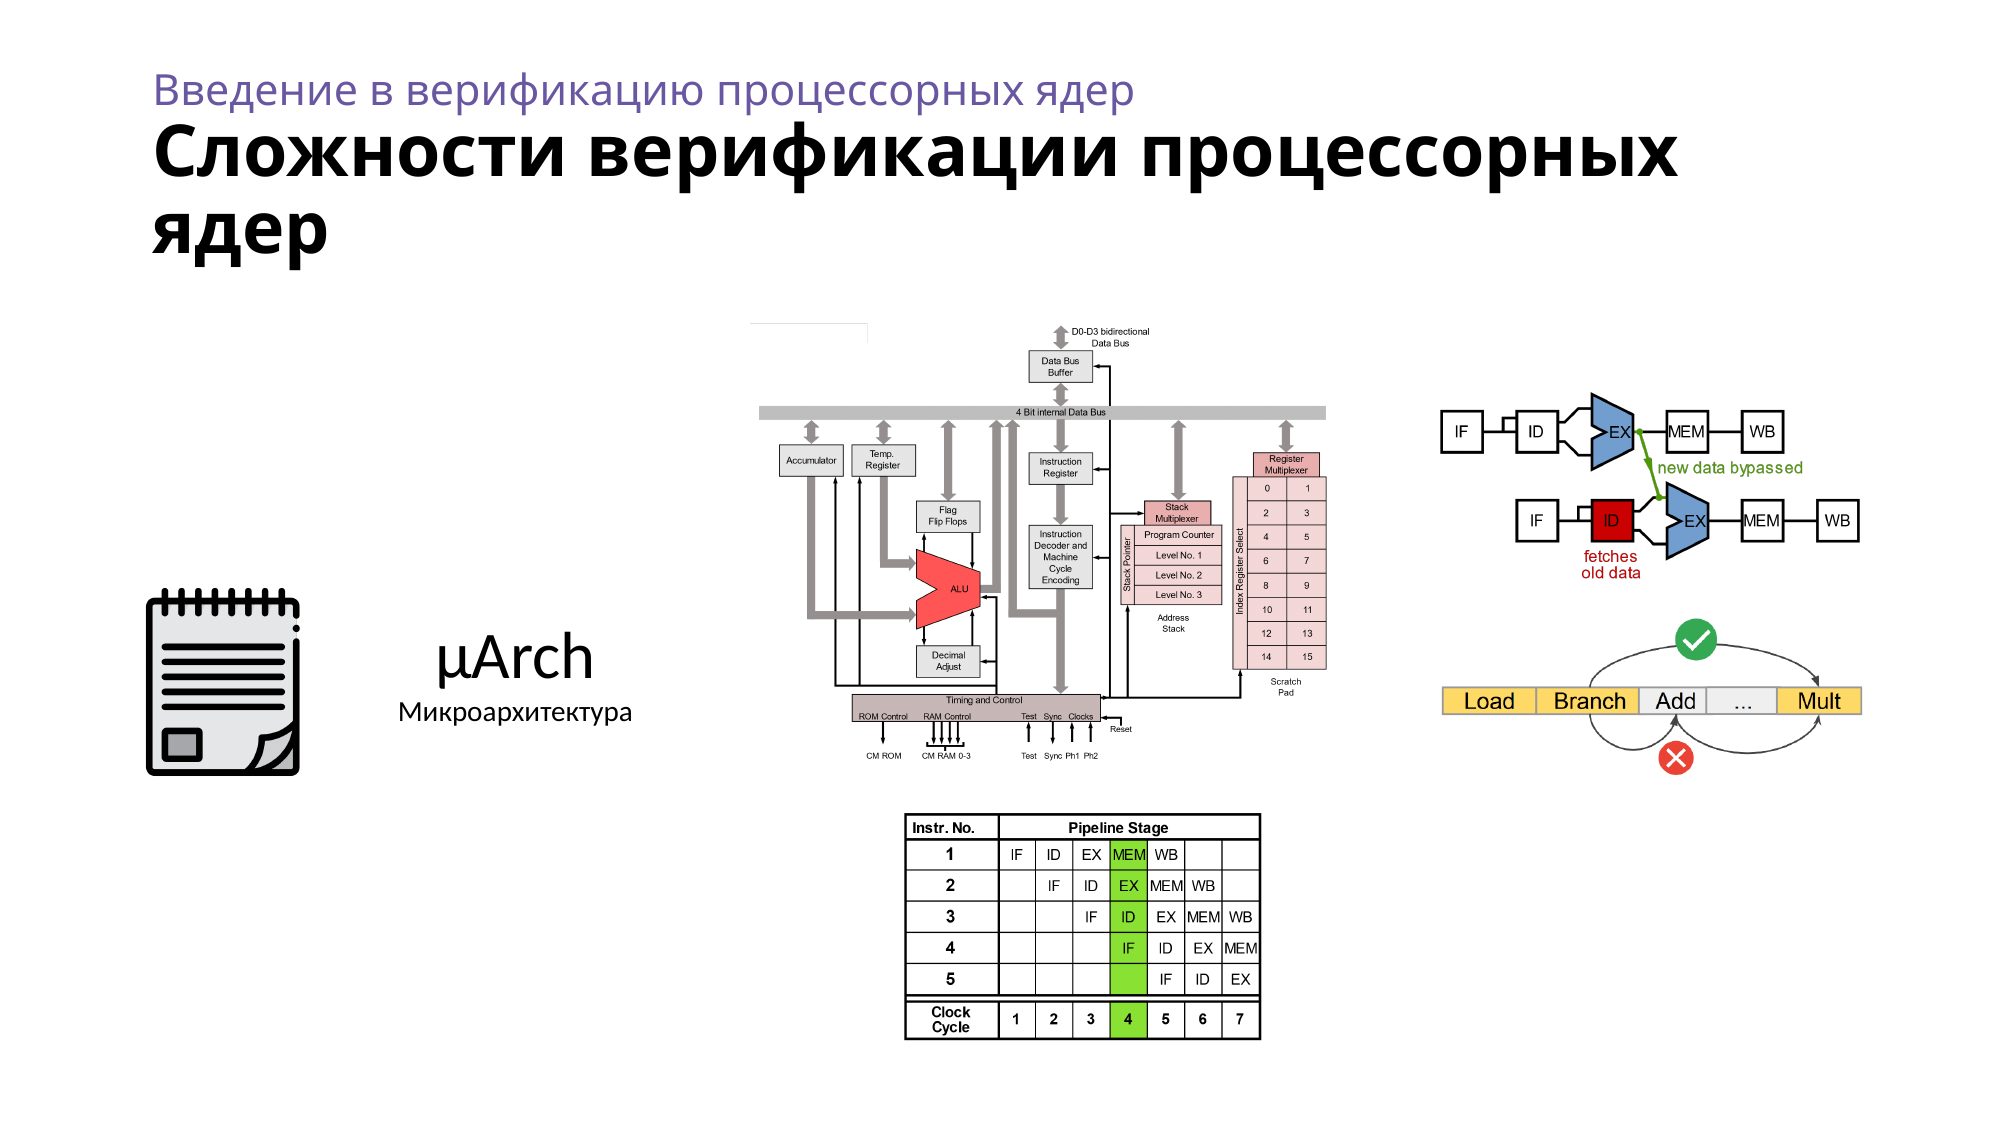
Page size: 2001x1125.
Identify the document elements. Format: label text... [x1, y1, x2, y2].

picture [86, 128, 1334, 1045]
picture [1432, 322, 1869, 582]
picture [1432, 609, 1869, 782]
title Введение в верификацию процессорных ядер Сложности верификации процессорных ядер [137, 59, 1863, 278]
